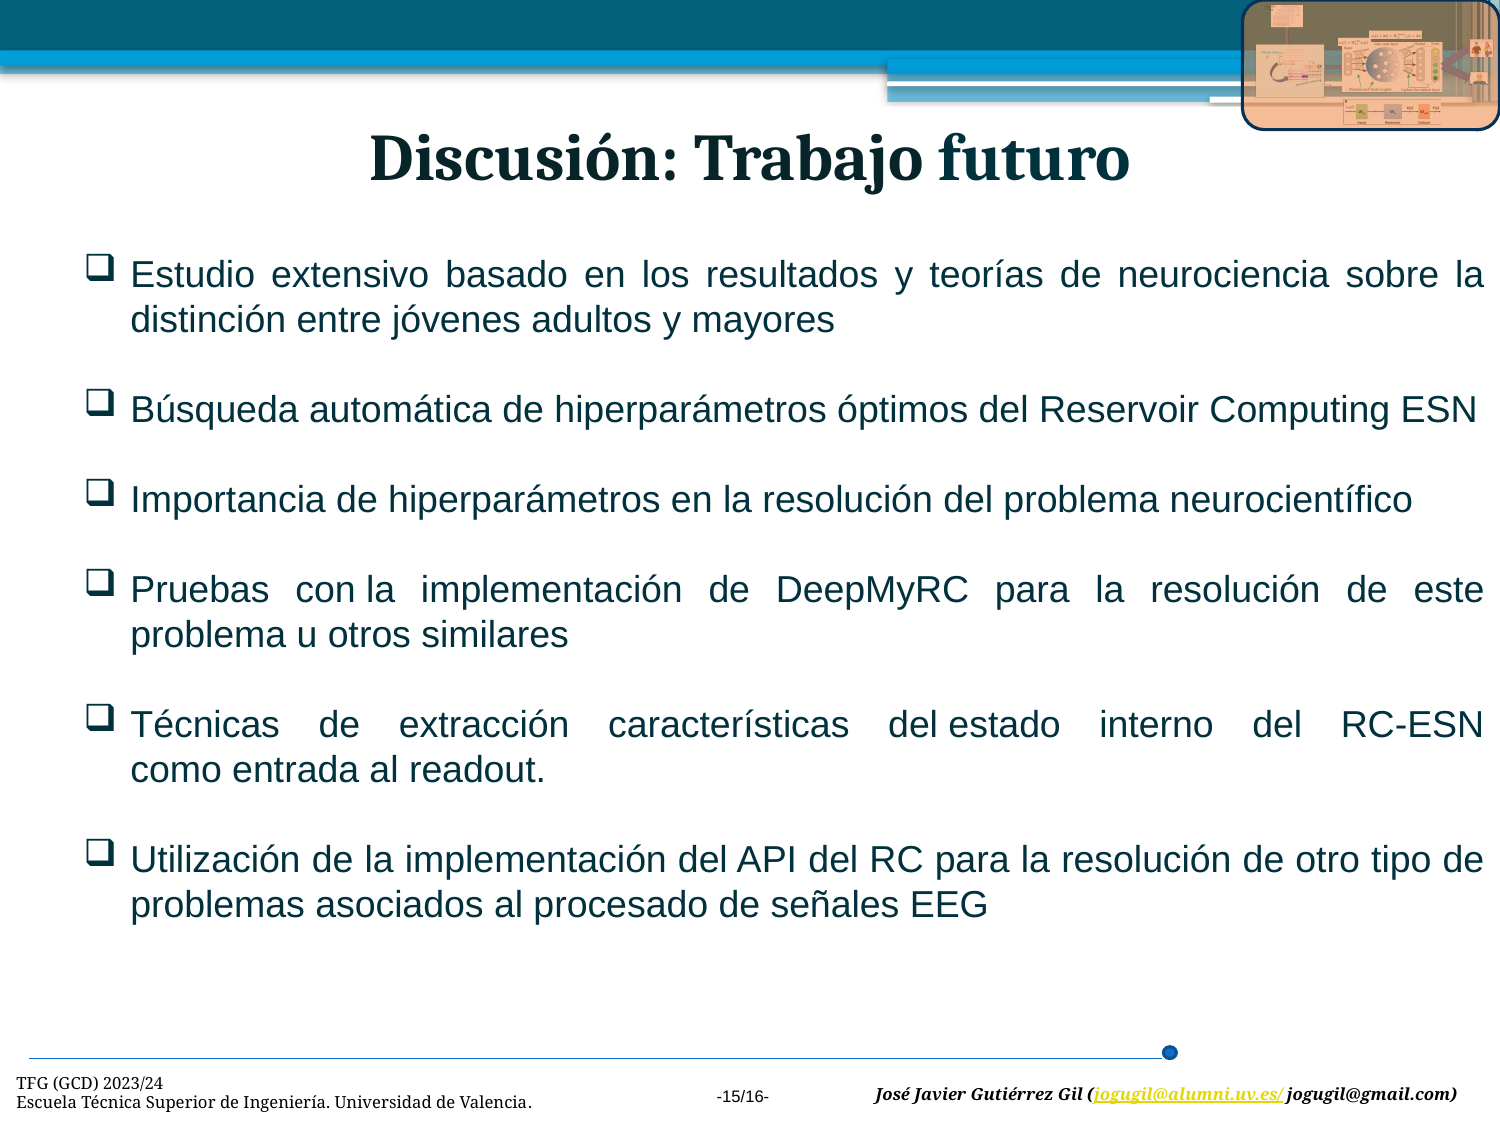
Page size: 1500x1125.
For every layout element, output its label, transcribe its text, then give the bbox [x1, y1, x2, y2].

text_box -15/16- [693, 1078, 798, 1114]
text_box Discusión: Trabajo futuro [0, 105, 1500, 203]
text_box José Javier Gutiérrez Gil (jogugil@alumni.uv.es/ jogugil@gmail.com) [950, 1057, 1473, 1125]
text_box Estudio extensivo basado en los resultados y teorías de neurociencia sobre la distinción entre jóvenes adultos y mayores Búsqueda automática de hiperparámetros óptimos del Reservoir Computing ESN Importancia de hiperparámetros en la resolución del problema neurocientífico Pruebas con la implementación de DeepMyRC para la resolución de este problema u otros similares Técnicas de extracción características del estado interno del RC-ESN como entrada al readout. Utilización de la implementación del API del RC para la resolución de otro tipo de problemas asociados al procesado de señales EEG [68, 242, 1500, 978]
picture [1242, 0, 1500, 131]
text_box TFG (GCD) 2023/24 Escuela Técnica Superior de Ingeniería. Universidad de Valencia. [1, 1059, 606, 1125]
text_box [1161, 1045, 1178, 1057]
